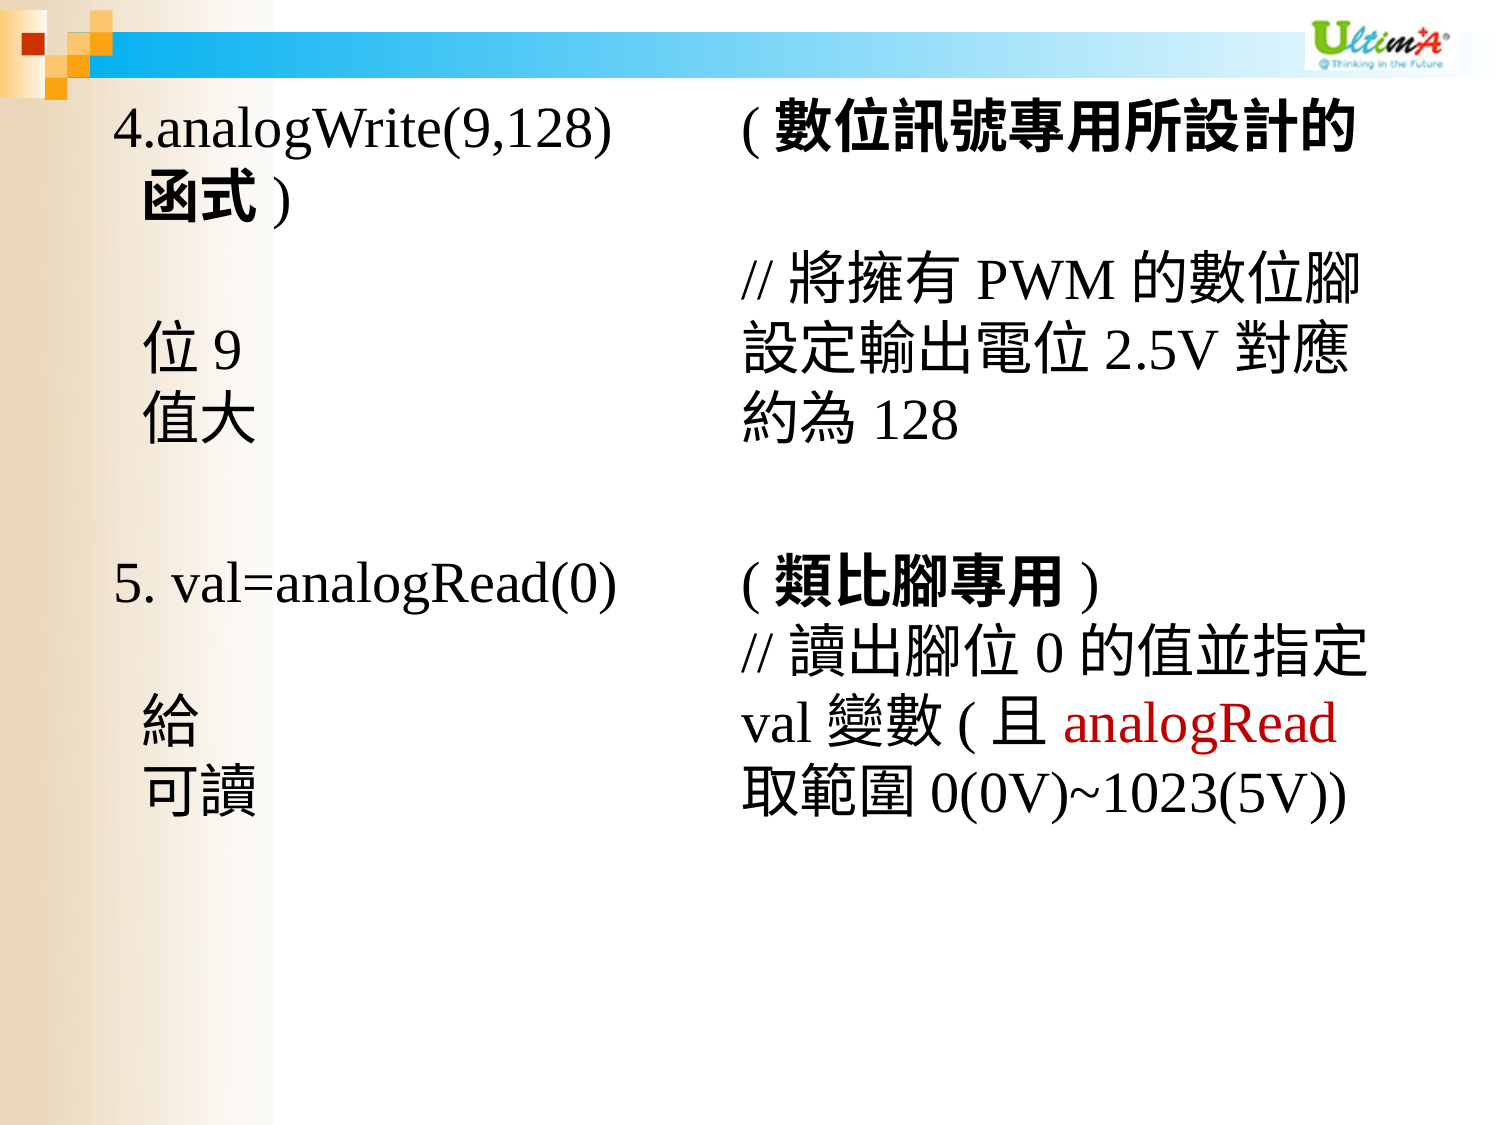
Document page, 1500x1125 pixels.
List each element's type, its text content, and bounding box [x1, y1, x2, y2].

picture [1305, 19, 1459, 70]
list 4.analogWrite(9,128) (數位訊號專用所設計的函式) //將擁有PWM的數位腳位9 設定輸出電位2.5V對應值大 約為128 5. val=analogRead(0) (類比腳專用) //讀出腳位0的值並指定給 val變數(且analogRead可讀 取範圍0(0V)~1023(5V)) [70, 82, 1421, 1038]
